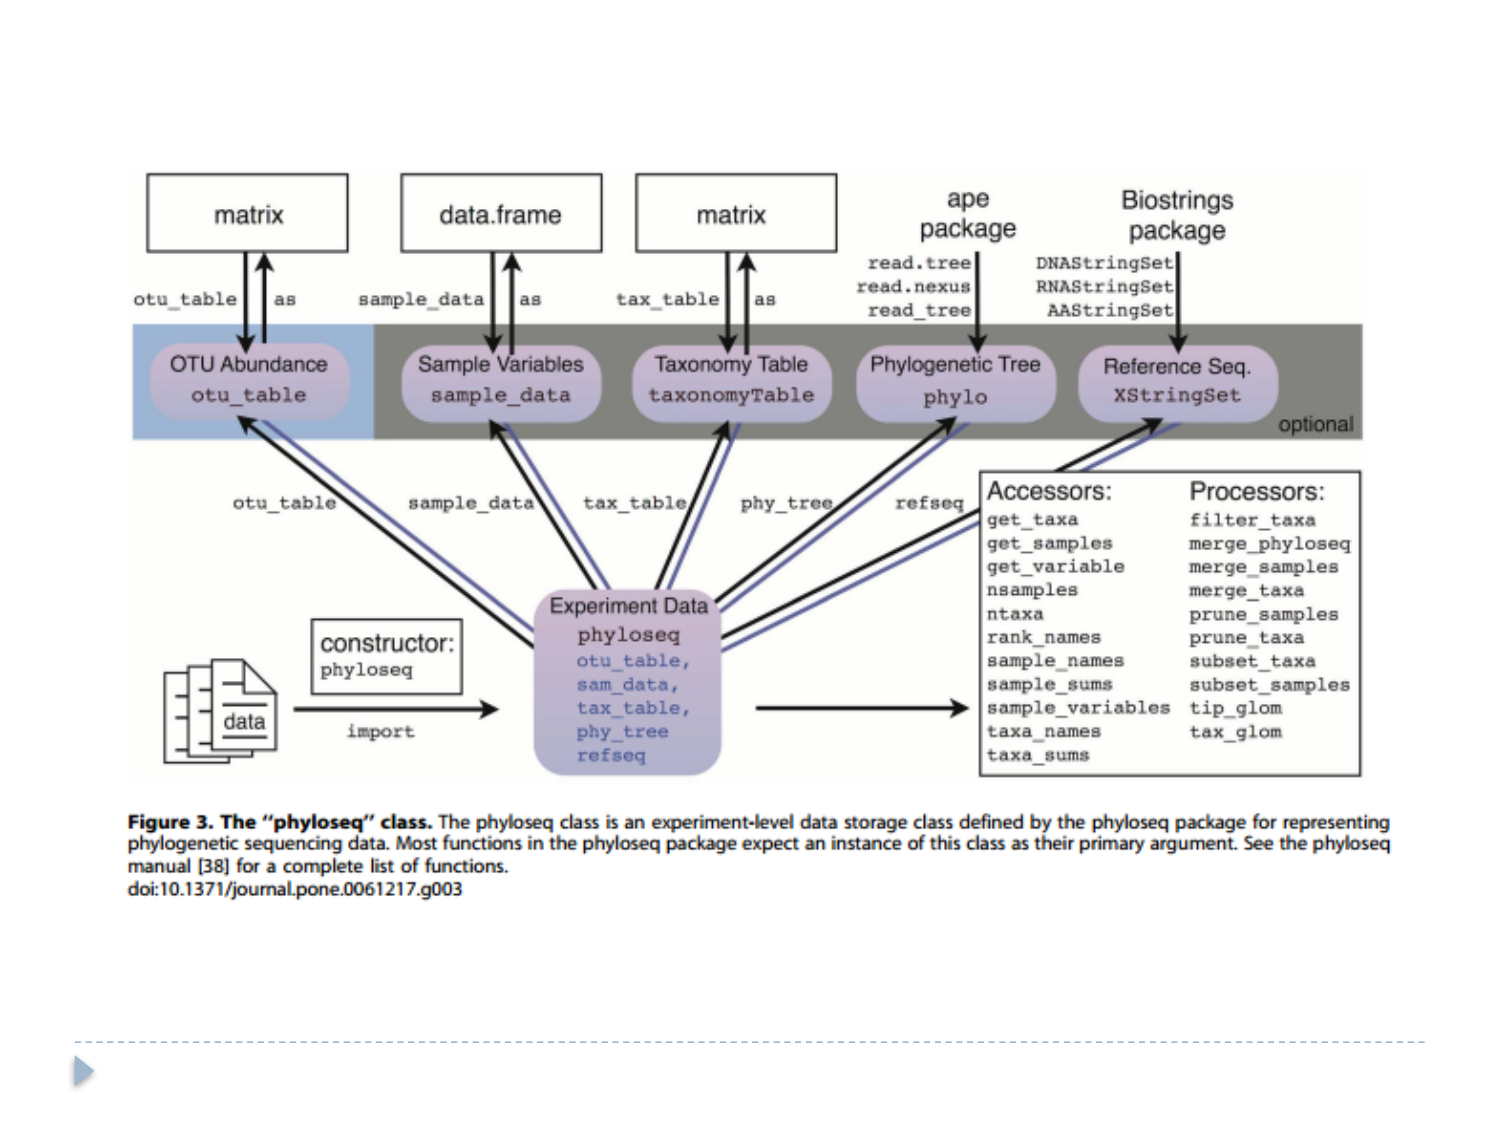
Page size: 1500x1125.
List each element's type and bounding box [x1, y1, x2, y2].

picture [52, 101, 1453, 918]
